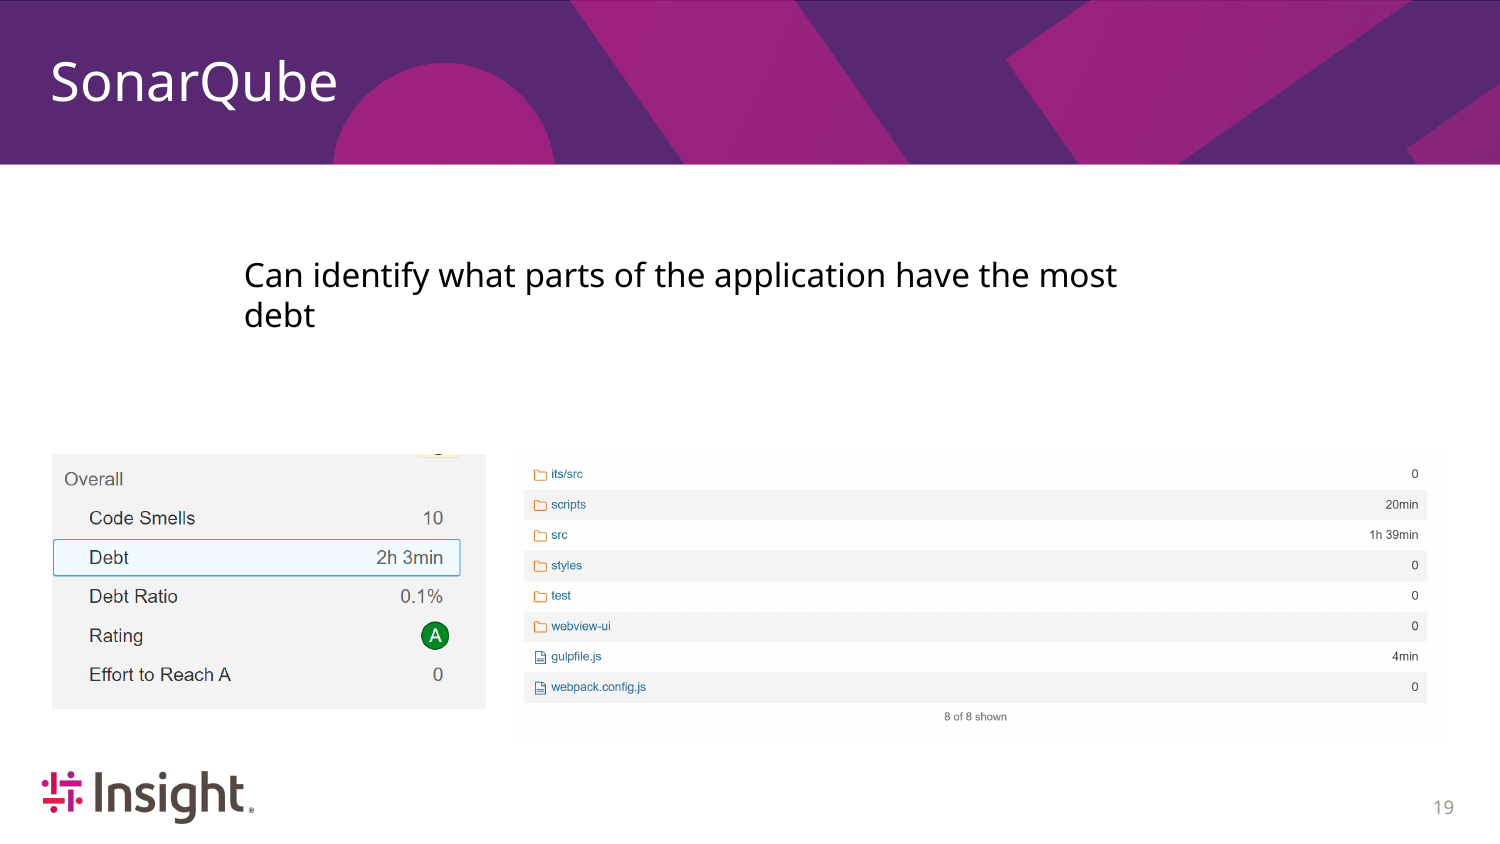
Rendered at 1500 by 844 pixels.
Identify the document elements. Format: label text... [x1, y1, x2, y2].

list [52, 454, 486, 709]
picture [21, 750, 274, 844]
title SonarQube [35, 27, 1466, 140]
picture [514, 454, 1448, 746]
picture [0, 0, 1500, 264]
text_box Can identify what parts of the application have the most debt [229, 246, 1158, 342]
